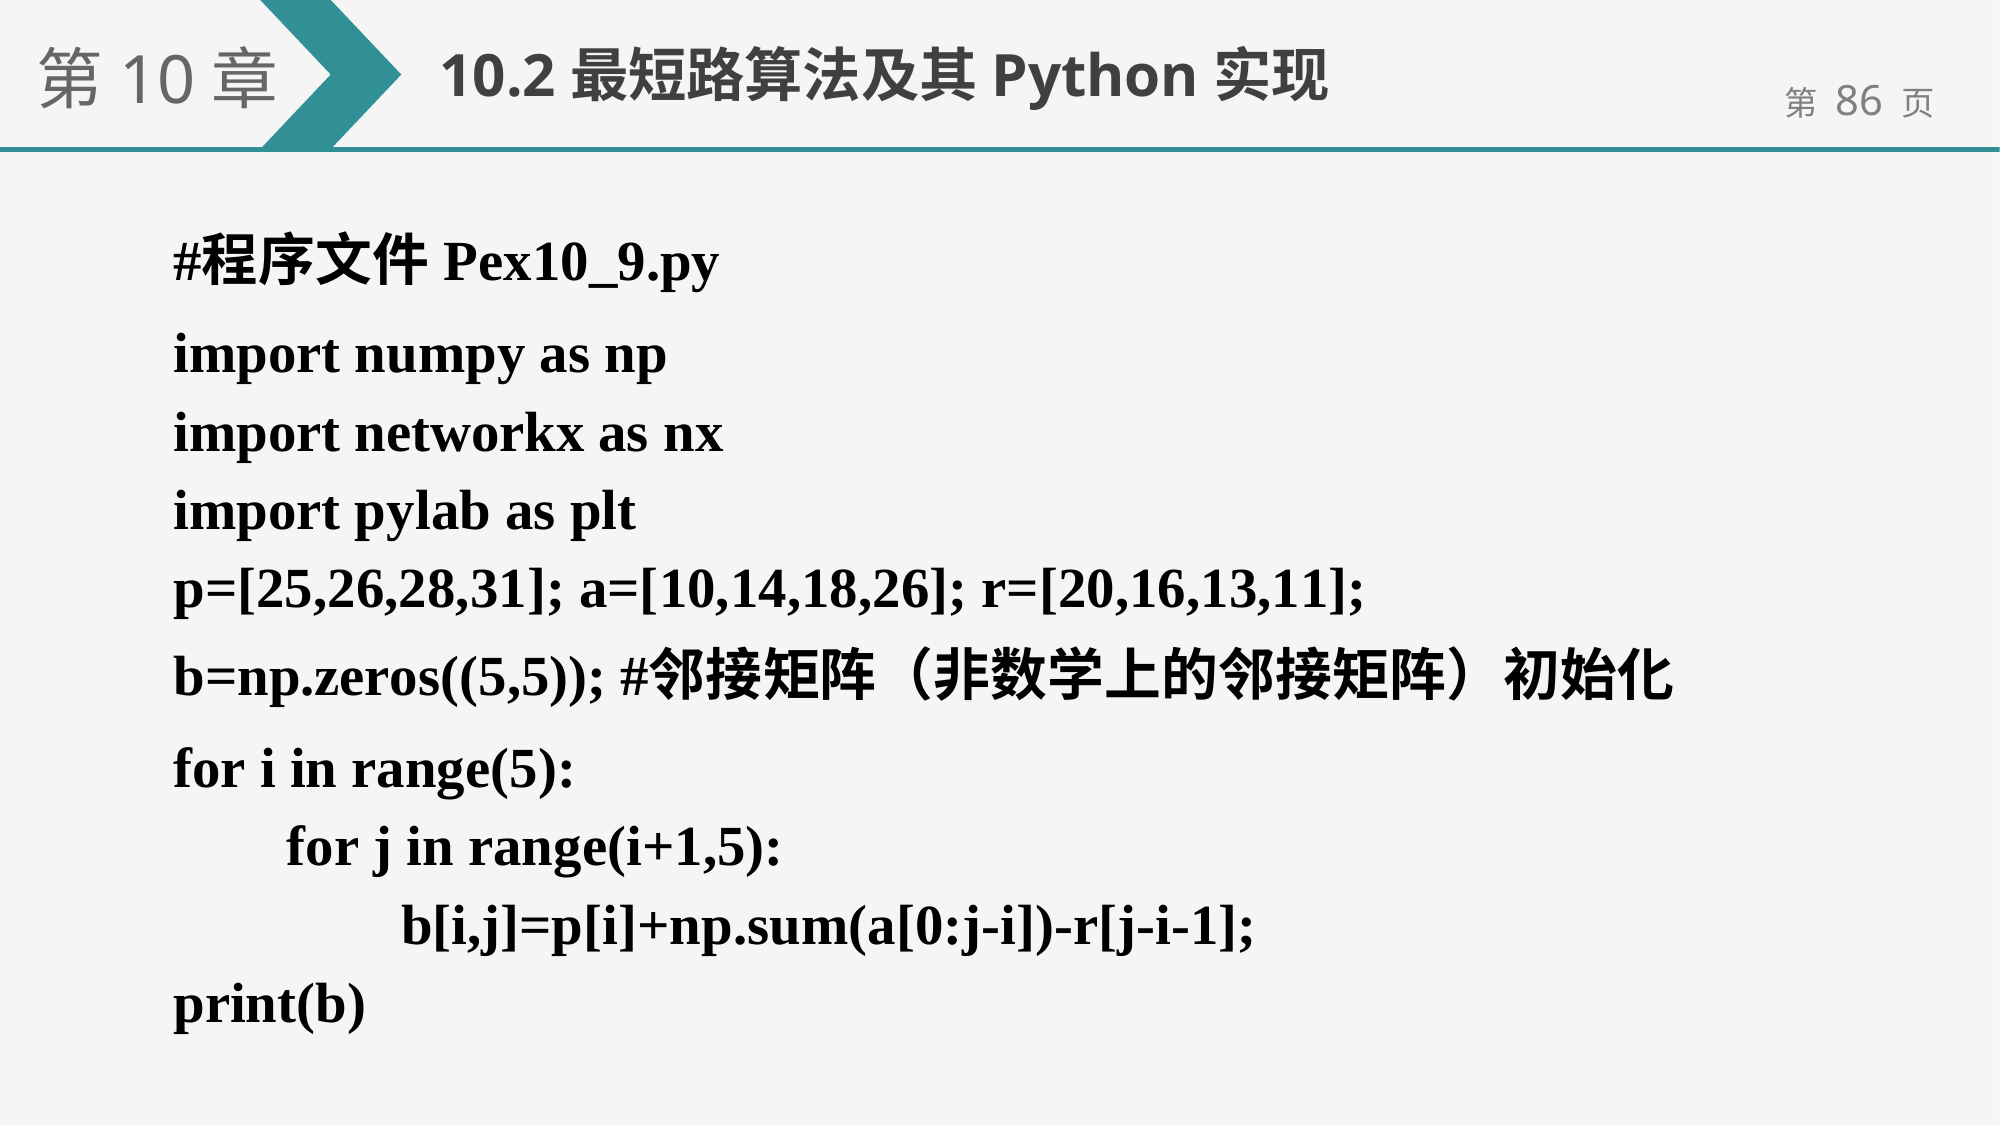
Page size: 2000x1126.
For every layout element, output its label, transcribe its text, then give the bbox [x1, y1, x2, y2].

text_box 第10章 [21, 29, 294, 125]
text_box 10.2最短路算法及其Python实现 [424, 31, 1532, 116]
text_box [59, 218, 1907, 1079]
text_box [258, 0, 403, 148]
